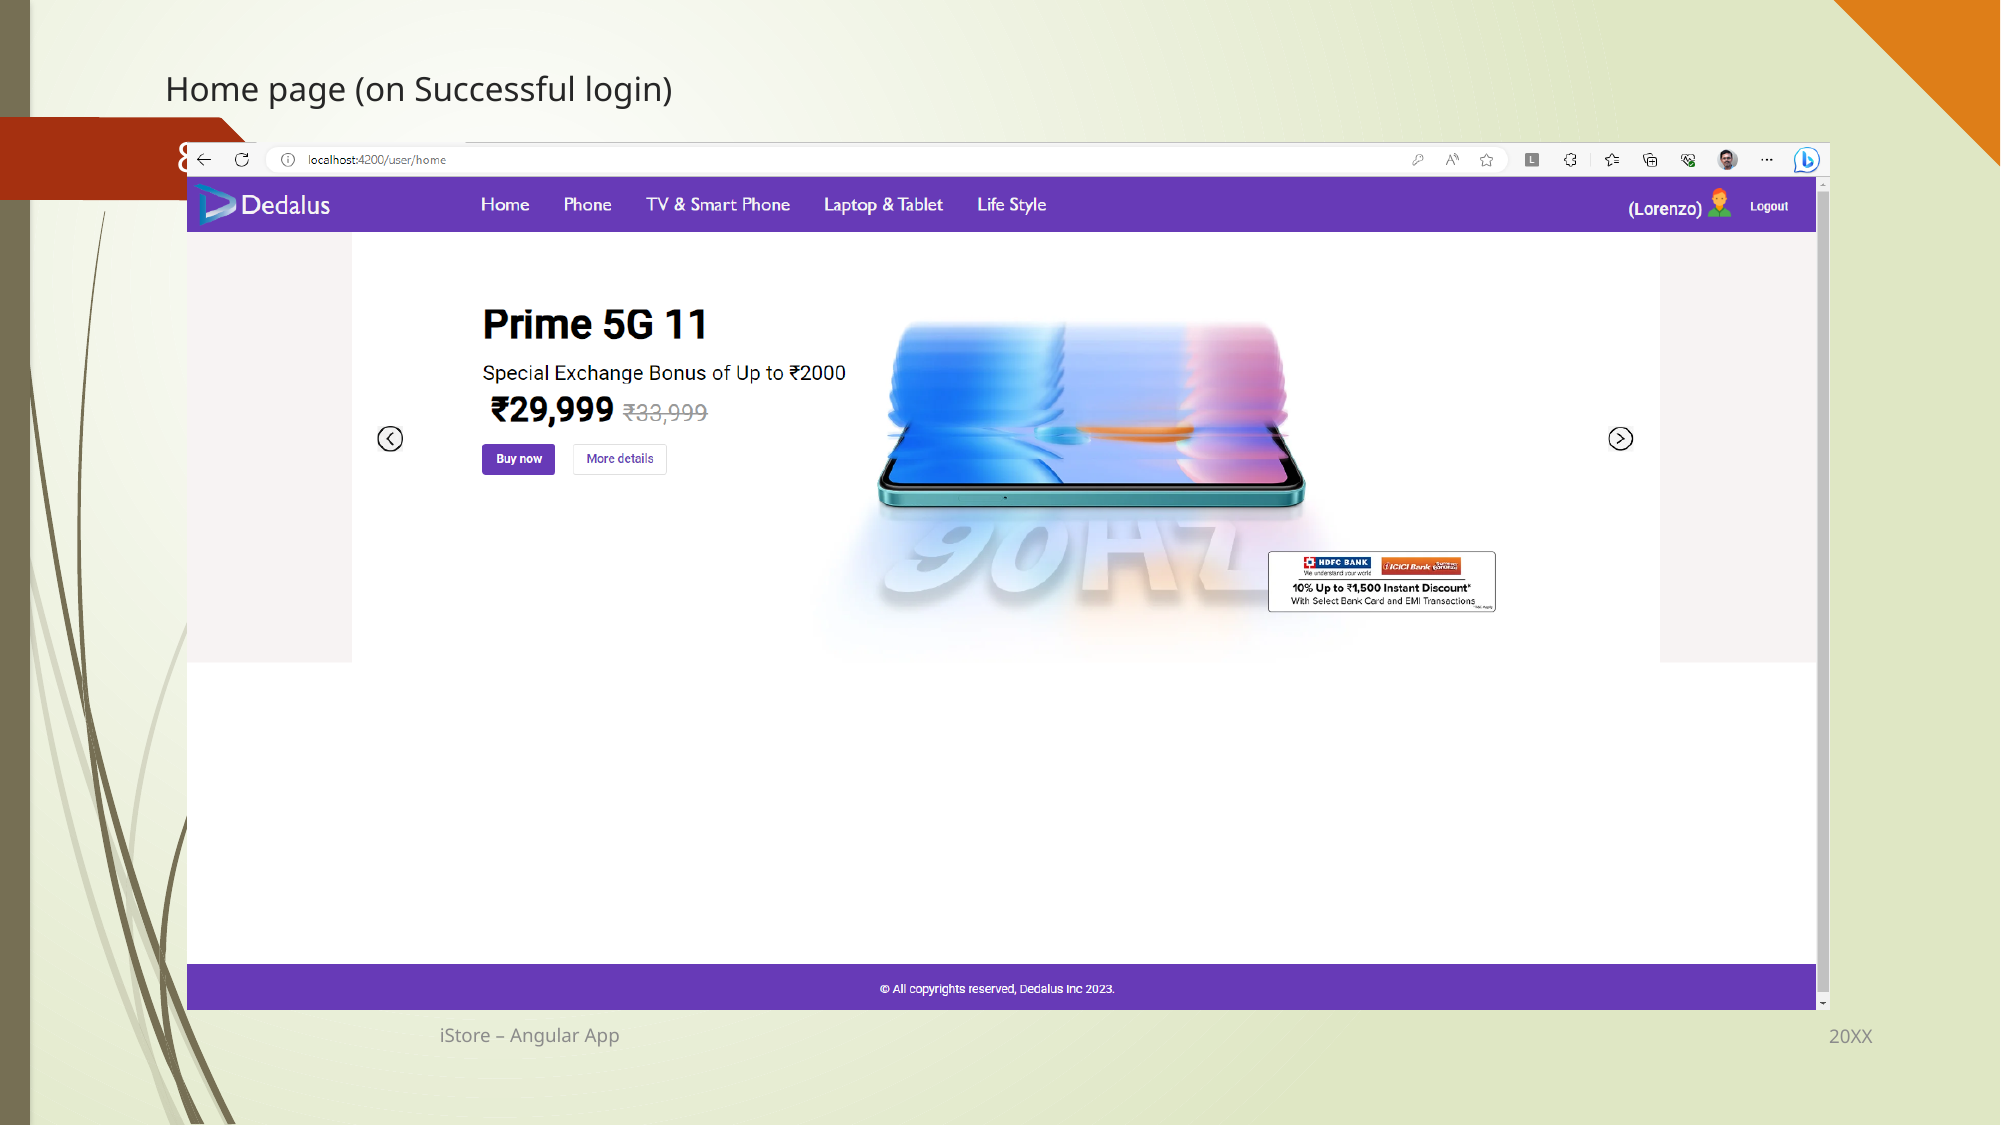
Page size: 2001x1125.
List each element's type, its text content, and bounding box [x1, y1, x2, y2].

footer iStore – Angular App [424, 1017, 1675, 1067]
slide_number 8 [87, 129, 216, 190]
title Home page (on Successful login) [150, 60, 1875, 278]
picture [187, 142, 1831, 1010]
slide_number 20XX [1699, 1005, 1888, 1067]
